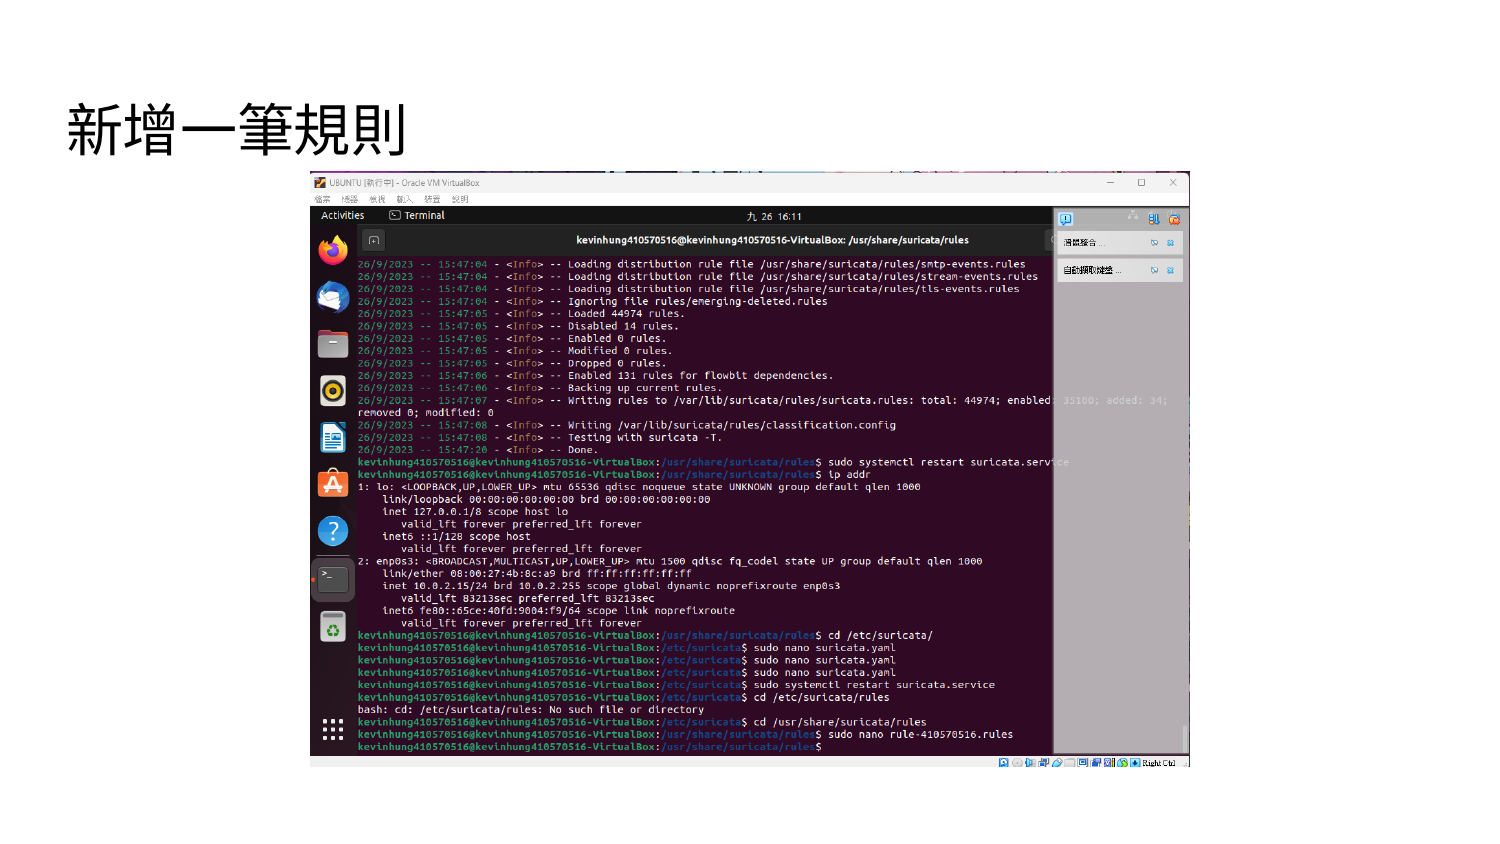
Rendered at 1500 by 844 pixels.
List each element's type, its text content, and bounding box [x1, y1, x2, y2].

title 新增一筆規則 [51, 84, 1449, 179]
picture [310, 171, 1190, 768]
